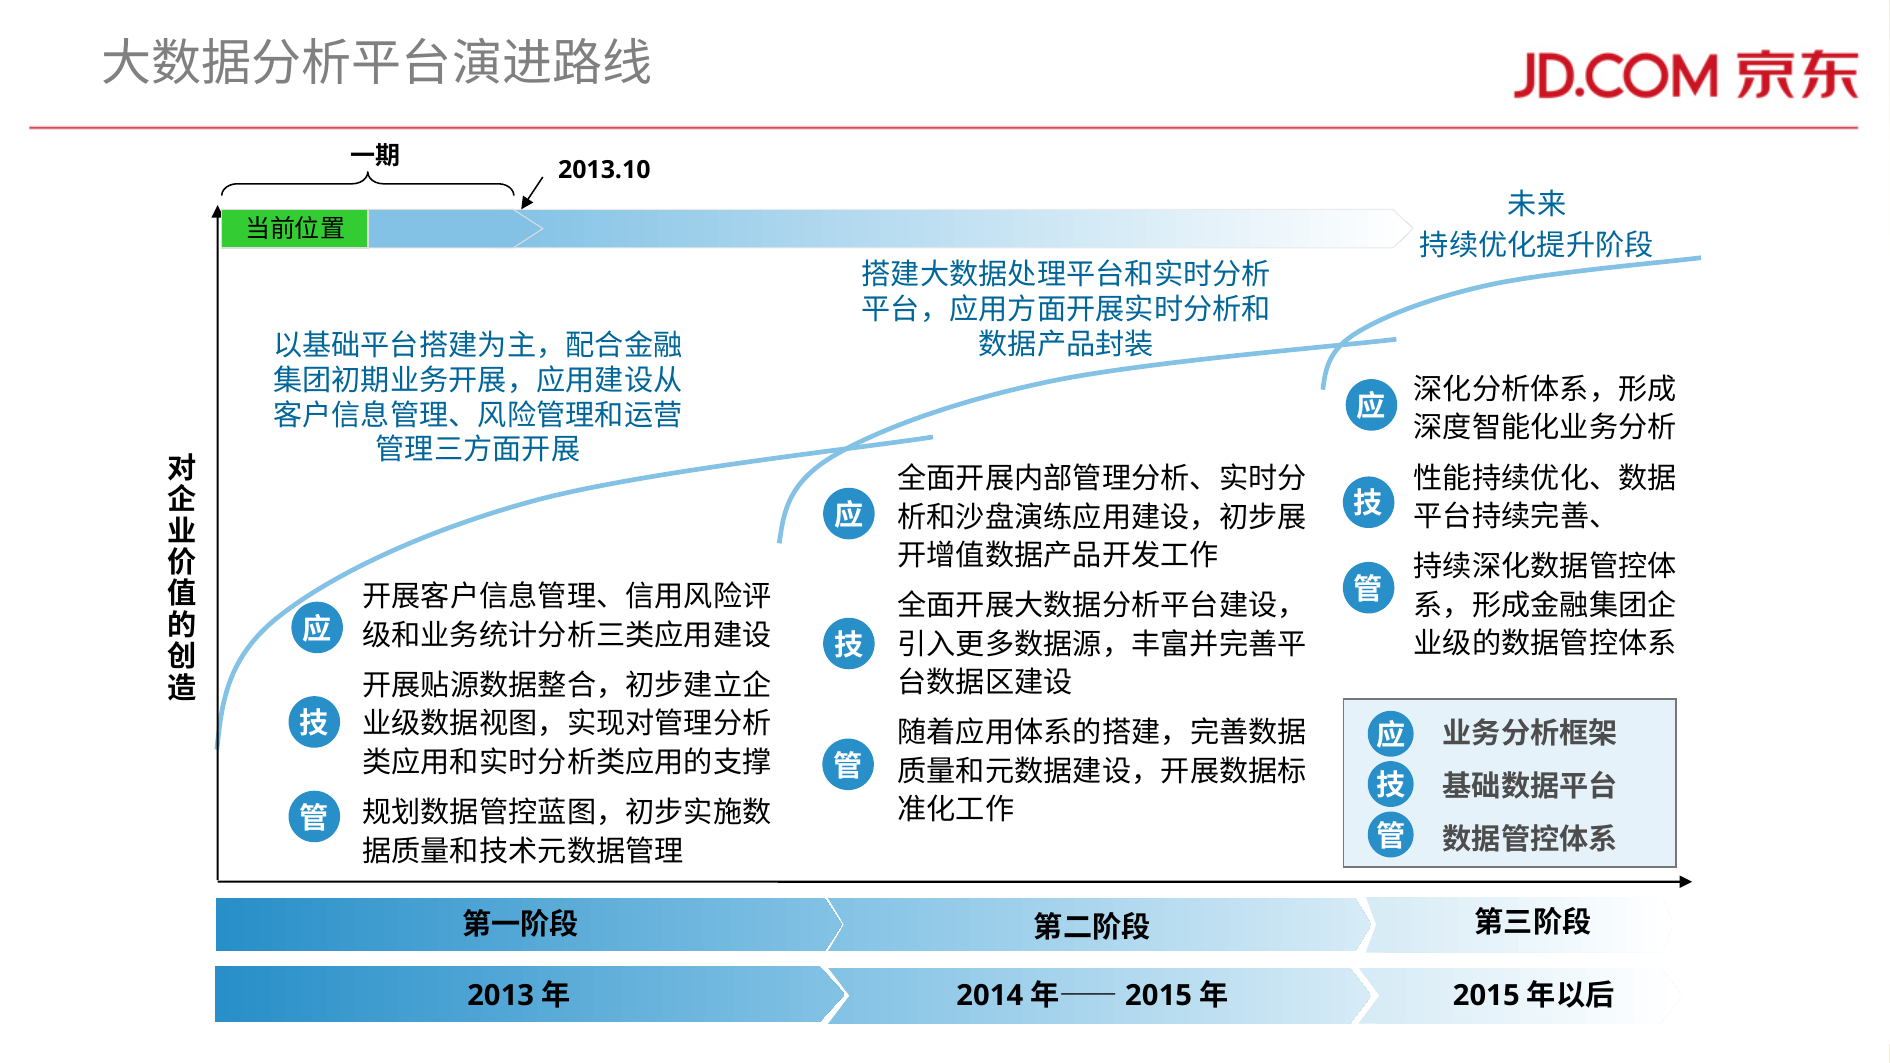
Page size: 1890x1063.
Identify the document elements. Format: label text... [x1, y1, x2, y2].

text_box [847, 345, 1339, 448]
text_box 管 [823, 739, 874, 790]
text_box [1358, 967, 1665, 1024]
text_box 以基础平台搭建为主，配合金融集团初期业务开展，应用建设从客户信息管理、风险管理和运营管理三方面开展 [247, 318, 709, 474]
text_box [218, 449, 844, 750]
text_box 未来 持续优化提升阶段 [1358, 178, 1716, 269]
text_box 技 [823, 618, 874, 669]
text_box 管 [1343, 562, 1394, 613]
text_box 开展客户信息管理、信用风险评级和业务统计分析三类应用建设 开展贴源数据整合，初步建立企业级数据视图，实现对管理分析类应用和实时分析类应用的支撑 规划数据管控蓝图，初步实施数据质量和技术元数据管理 [309, 566, 788, 874]
text_box 搭建大数据处理平台和实时分析平台，应用方面开展实时分析和数据产品封装 [833, 248, 1300, 368]
picture [0, 0, 1890, 1063]
text_box [827, 967, 1372, 1024]
text_box [827, 898, 1372, 952]
text_box [211, 205, 221, 445]
text_box [521, 176, 543, 210]
text_box 当前位置 [245, 212, 346, 243]
text_box [368, 209, 543, 248]
text_box 应 [823, 488, 874, 539]
text_box 应 [1346, 379, 1397, 430]
text_box 第二阶段 [850, 901, 1335, 951]
text_box [214, 966, 845, 1023]
text_box [221, 171, 514, 196]
text_box 管 [289, 791, 340, 842]
text_box 应 [292, 602, 343, 653]
text_box 技 [1343, 477, 1394, 528]
text_box [779, 450, 844, 544]
text_box 对企业价值的创造 [139, 445, 226, 712]
text_box 2014年——2015年 [850, 968, 1335, 1019]
text_box [1365, 896, 1665, 953]
title 大数据分析平台演进路线 [87, 23, 1421, 85]
text_box 深化分析体系，形成深度智能化业务分析 性能持续优化、数据平台持续完善、 持续深化数据管控体系，形成金融集团企业级的数据管控体系 [1360, 359, 1706, 667]
text_box 2015年以后 [1385, 968, 1682, 1019]
text_box [515, 209, 1358, 248]
text_box [221, 209, 368, 248]
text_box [1368, 711, 1620, 857]
text_box [1322, 269, 1669, 390]
text_box 一期 [350, 139, 402, 170]
text_box 2013年 [221, 968, 816, 1019]
text_box 技 [289, 696, 340, 747]
text_box [217, 875, 1693, 888]
text_box 第三阶段 [1384, 895, 1682, 946]
text_box 全面开展内部管理分析、实时分析和沙盘演练应用建设，初步展开增值数据产品开发工作 全面开展大数据分析平台建设，引入更多数据源，丰富并完善平台数据区建设 随着应用体系的搭建，完善数据质量和元数据建设，开展数据标准化工作 [844, 448, 1323, 833]
text_box 第一阶段 [221, 897, 820, 948]
text_box 2013.10 [558, 153, 652, 184]
text_box [216, 898, 842, 952]
text_box [1343, 699, 1677, 867]
